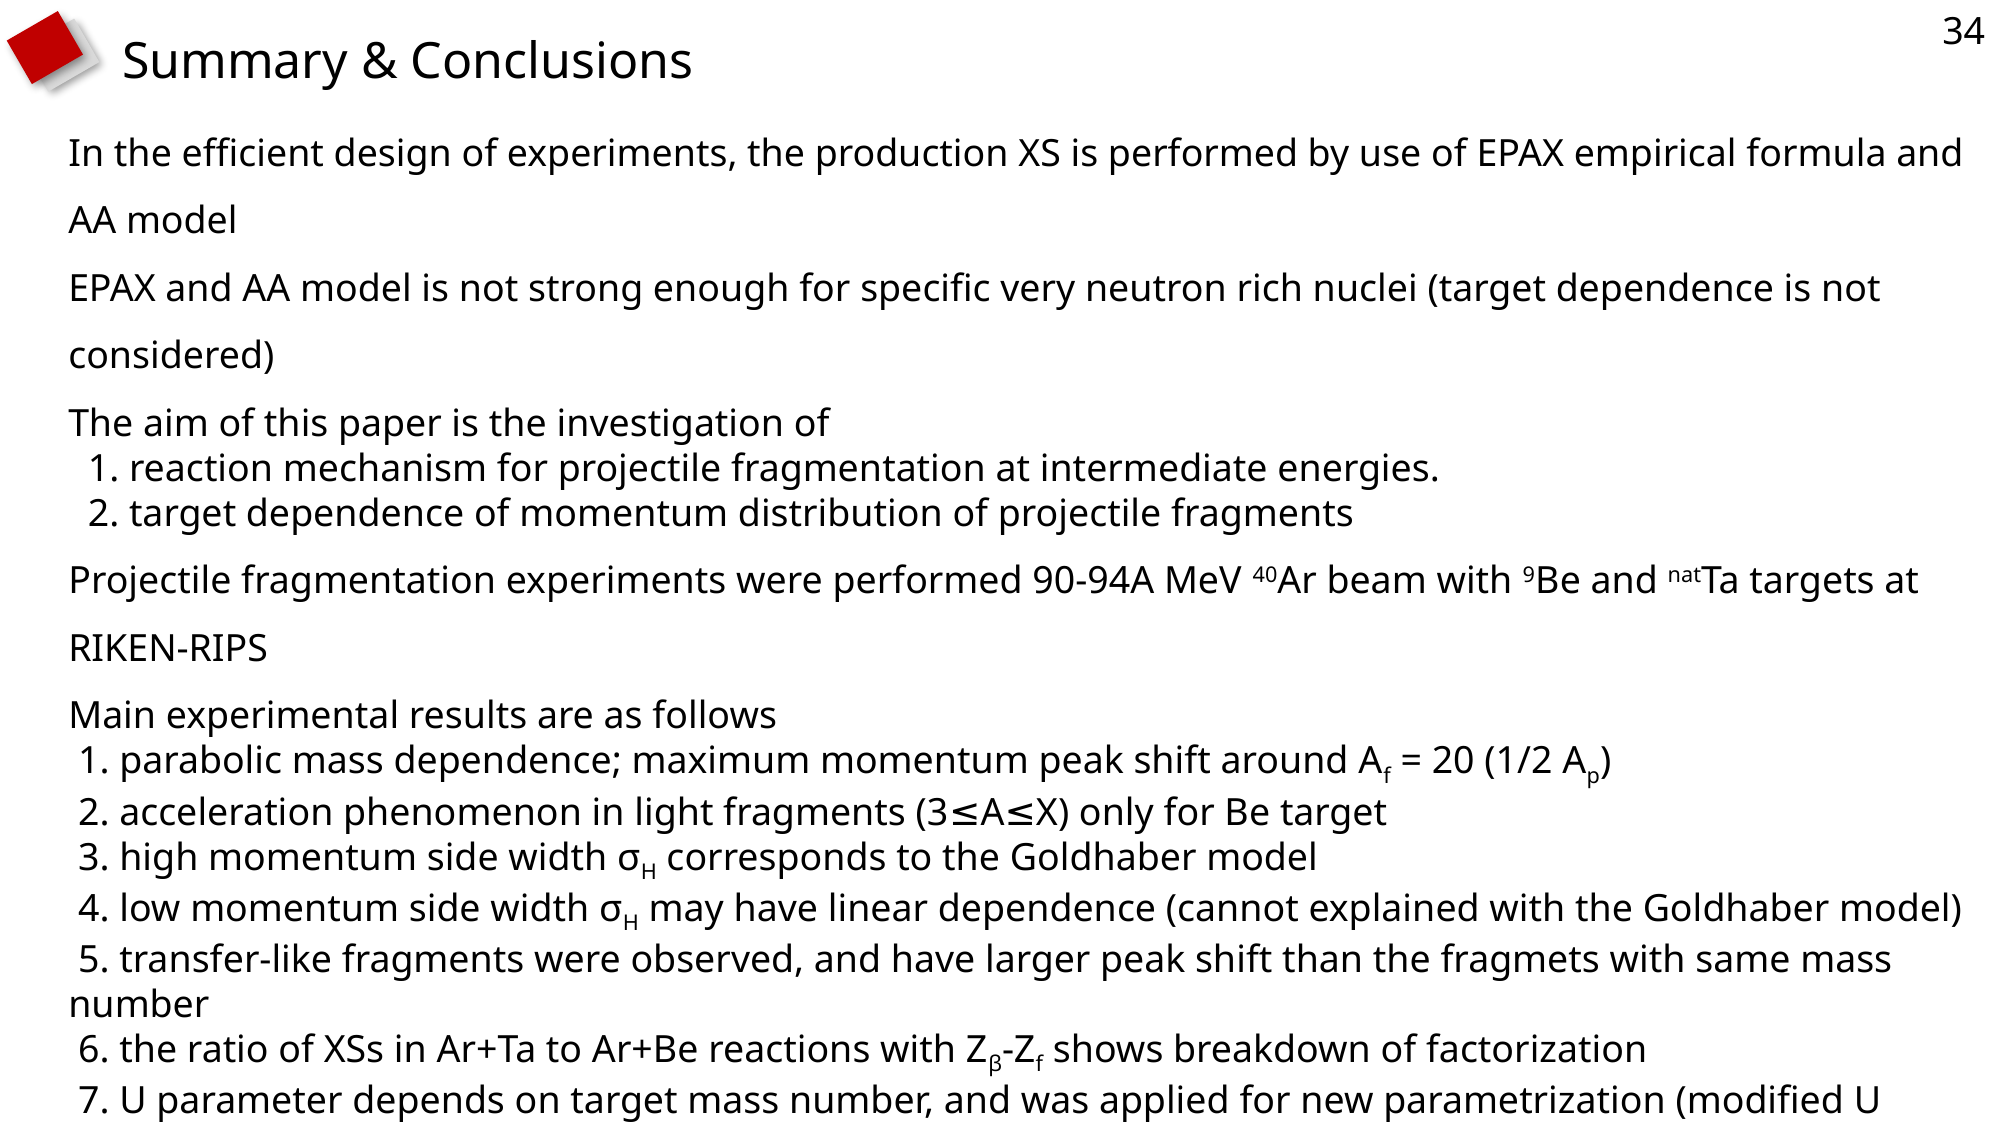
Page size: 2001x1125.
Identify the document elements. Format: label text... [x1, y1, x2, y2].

text_box Summary & Conclusions [107, 21, 1947, 97]
slide_number 34 [1550, 0, 2000, 60]
text_box In the efficient design of experiments, the production XS is performed by use of EPAX empirical formula and AA model EPAX and AA model is not strong enough for specific very neutron rich nuclei (target dependence is not considered) The aim of this paper is the investigation of 1. reaction mechanism for projectile fragmentation at intermediate energies. 2. target dependence of momentum distribution of projectile fragments Projectile fragmentation experiments were performed 90-94A MeV 40Ar beam with 9Be and natTa targets at RIKEN-RIPS Main experimental results are as follows 1. parabolic mass dependence; maximum momentum peak shift around Af = 20 (1/2 Ap) 2. acceleration phenomenon in light fragments (3≤A≤X) only for Be target 3. high momentum side width σH corresponds to the Goldhaber model 4. low momentum side width σH may have linear dependence (cannot explained with the Goldhaber model) 5. transfer-like fragments were observed, and have larger peak shift than the fragmets with same mass number 6. the ratio of XSs in Ar+Ta to Ar+Be reactions with Zβ-Zf shows breakdown of factorization 7. U parameter depends on target mass number, and was applied for new parametrization (modified U parameter) To understand the physics underlying the BOF, nuclear experiments for projectile fragmentation with lower energy or 100-800A MeV should be performed [53, 99, 2000, 1125]
